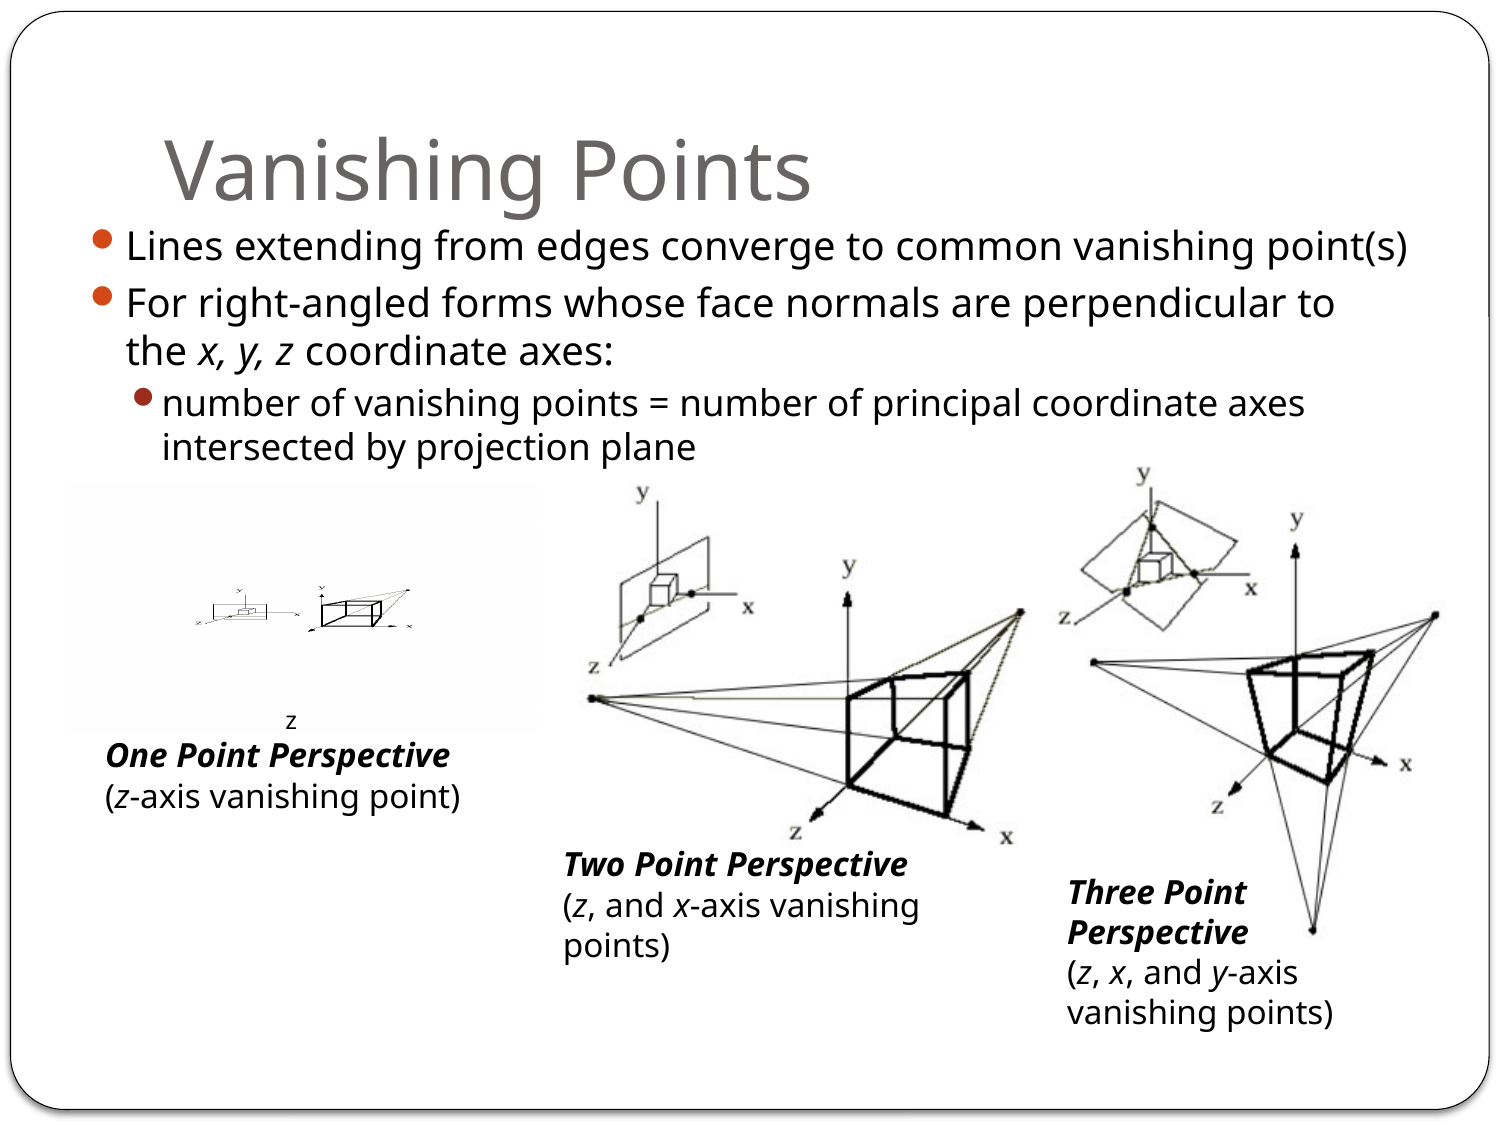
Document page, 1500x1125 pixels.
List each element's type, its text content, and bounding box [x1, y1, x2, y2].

text_box Two Point Perspective (z, and x-axis vanishing points) [548, 831, 1025, 972]
text_box One Point Perspective (z-axis vanishing point) [90, 752, 534, 823]
title Vanishing Points [150, 45, 1425, 212]
text_box Three Point Perspective (z, x, and y-axis vanishing points) [1052, 956, 1447, 1039]
picture [566, 455, 1463, 946]
list Lines extending from edges converge to common vanishing point(s) For right-angled forms whose face normals are perpendicular to the x, y, z coordinate axes: number of vanishing points = number of principal coordinate axes intersected by projection plane [75, 212, 1425, 522]
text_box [67, 482, 540, 743]
